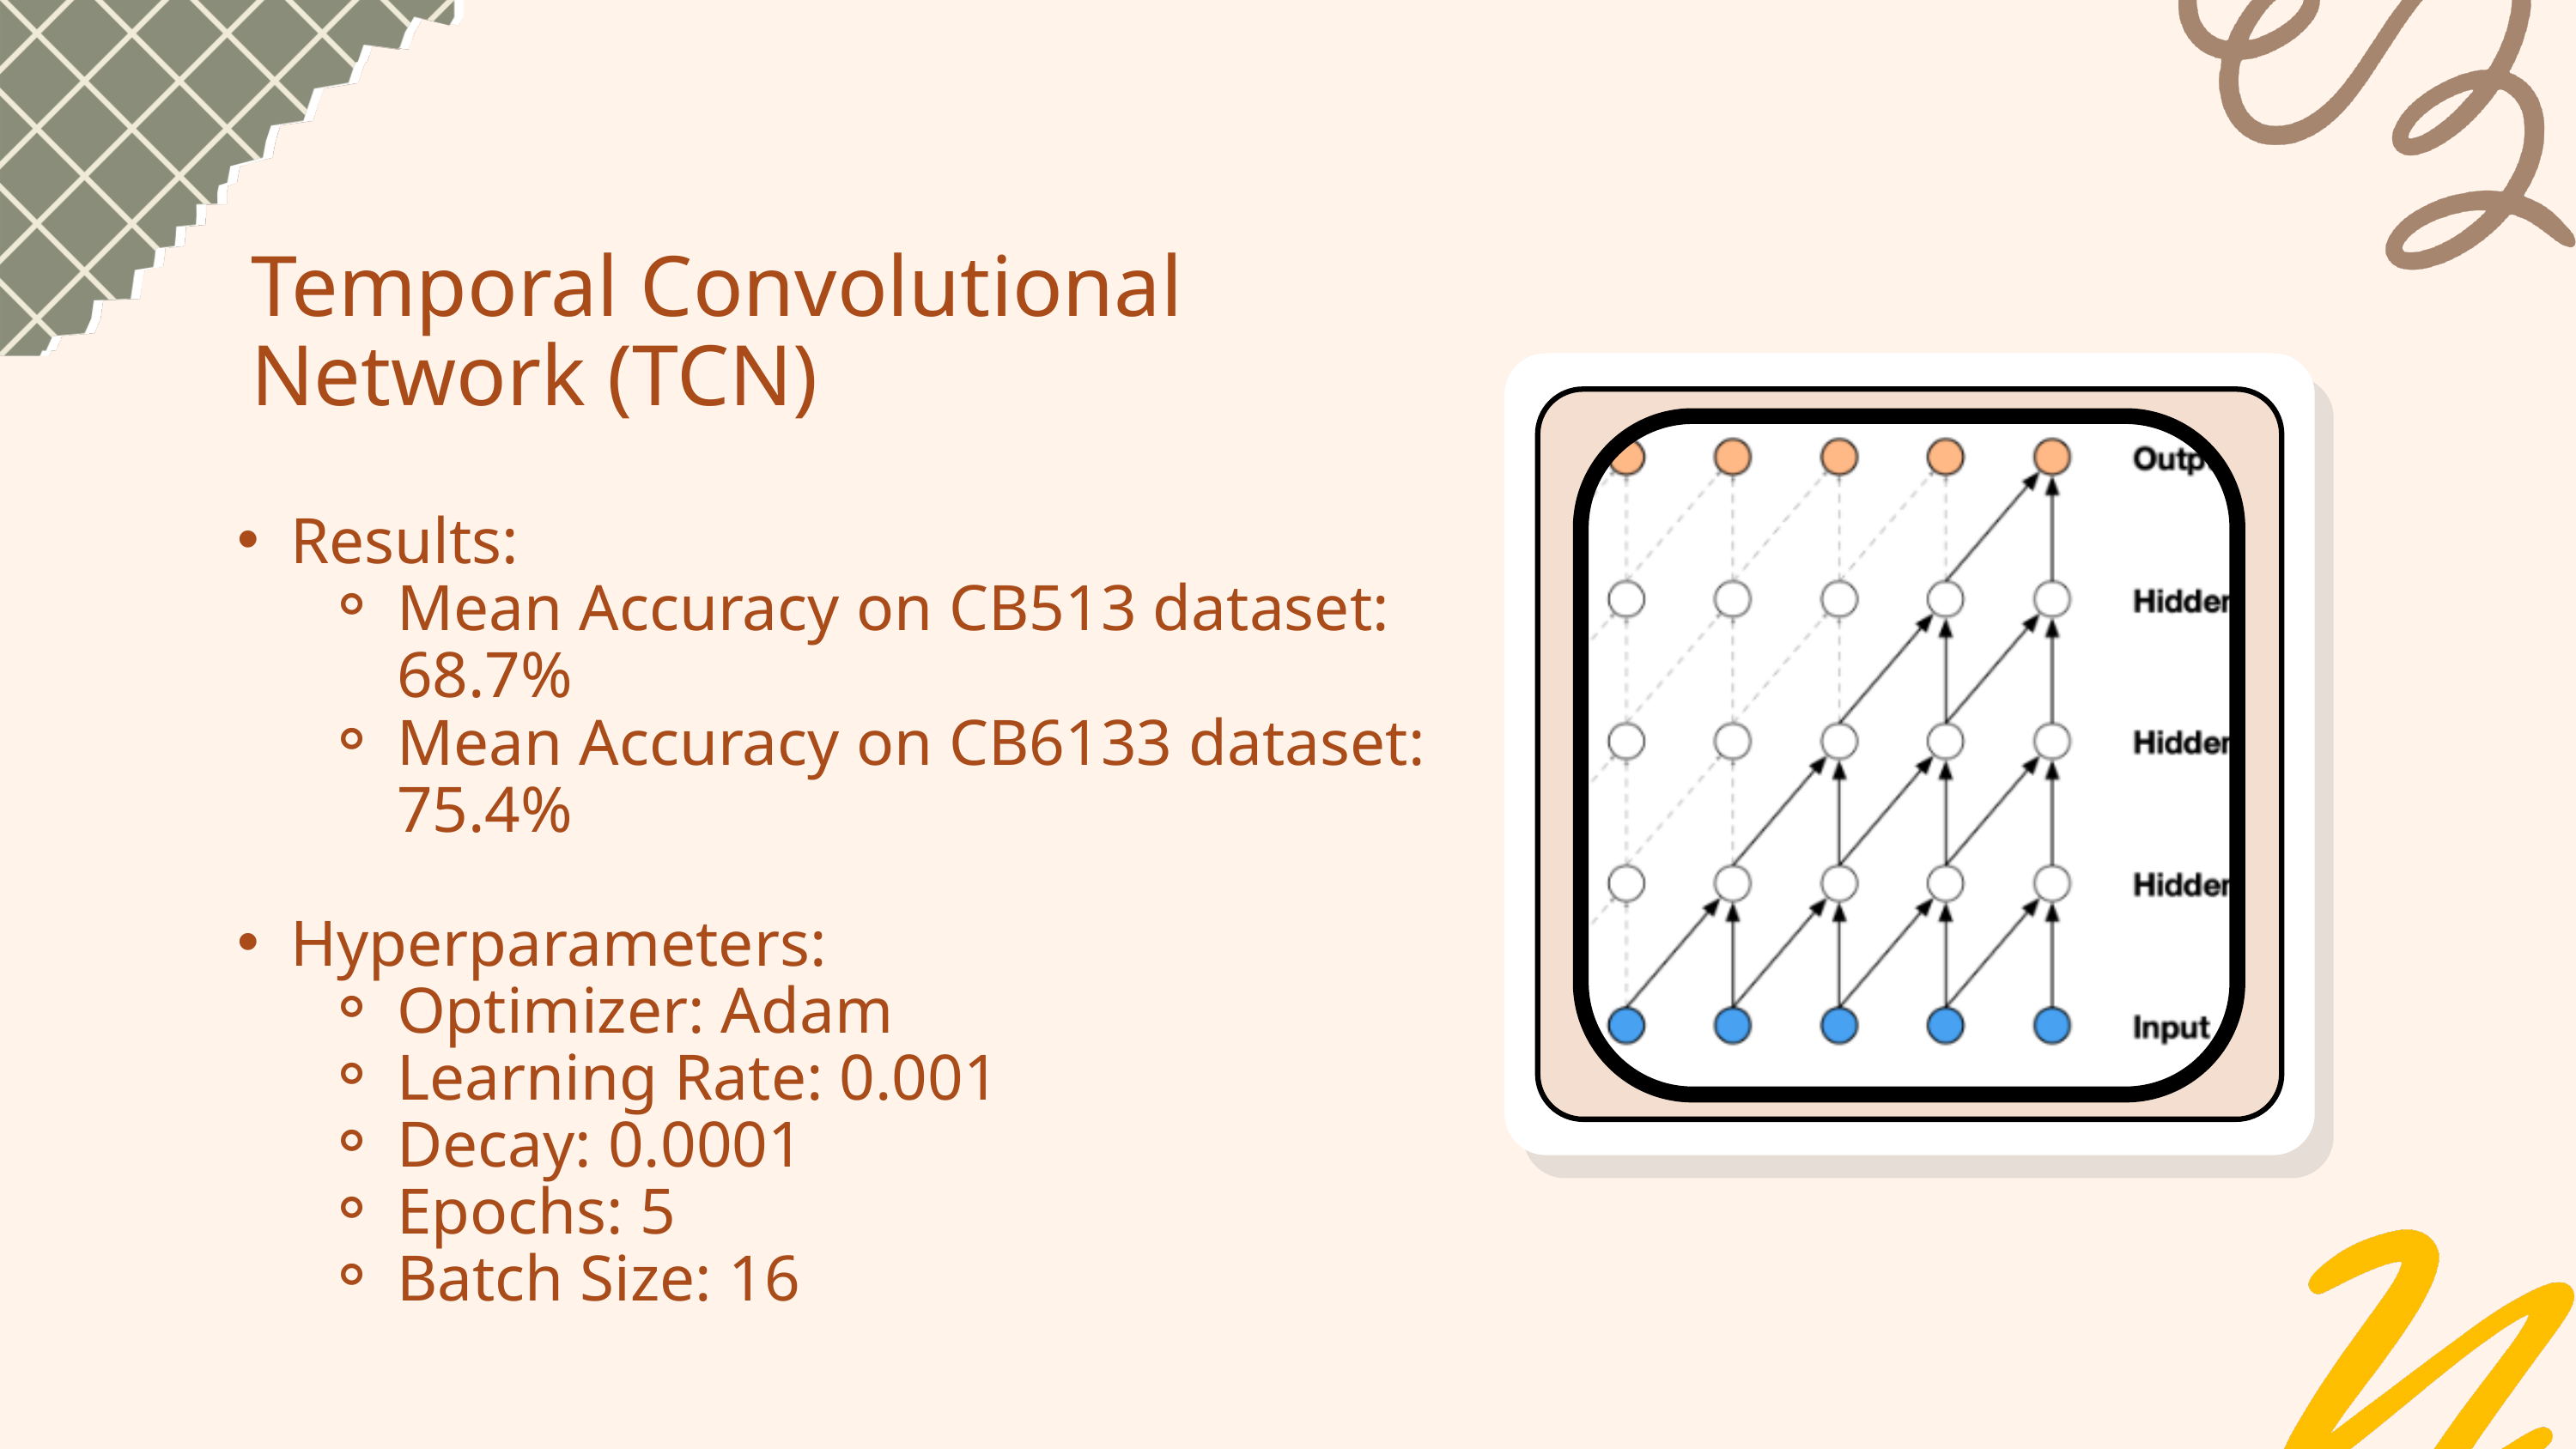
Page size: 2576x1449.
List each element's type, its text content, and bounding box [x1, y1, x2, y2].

text_box Temporal Convolutional Network (TCN) [251, 244, 1505, 509]
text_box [1504, 353, 2334, 1179]
text_box [2279, 1229, 2576, 1449]
text_box Results: Mean Accuracy on CB513 dataset: 68.7% Mean Accuracy on CB6133 dataset: 75.4% Hyperparameters: Optimizer: Adam Learning Rate: 0.001 Decay: 0.0001 Epochs: 5 Batch Size: 16 [184, 509, 1505, 1381]
text_box [2178, 0, 2576, 271]
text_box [1572, 408, 2246, 1103]
text_box [0, 0, 464, 356]
